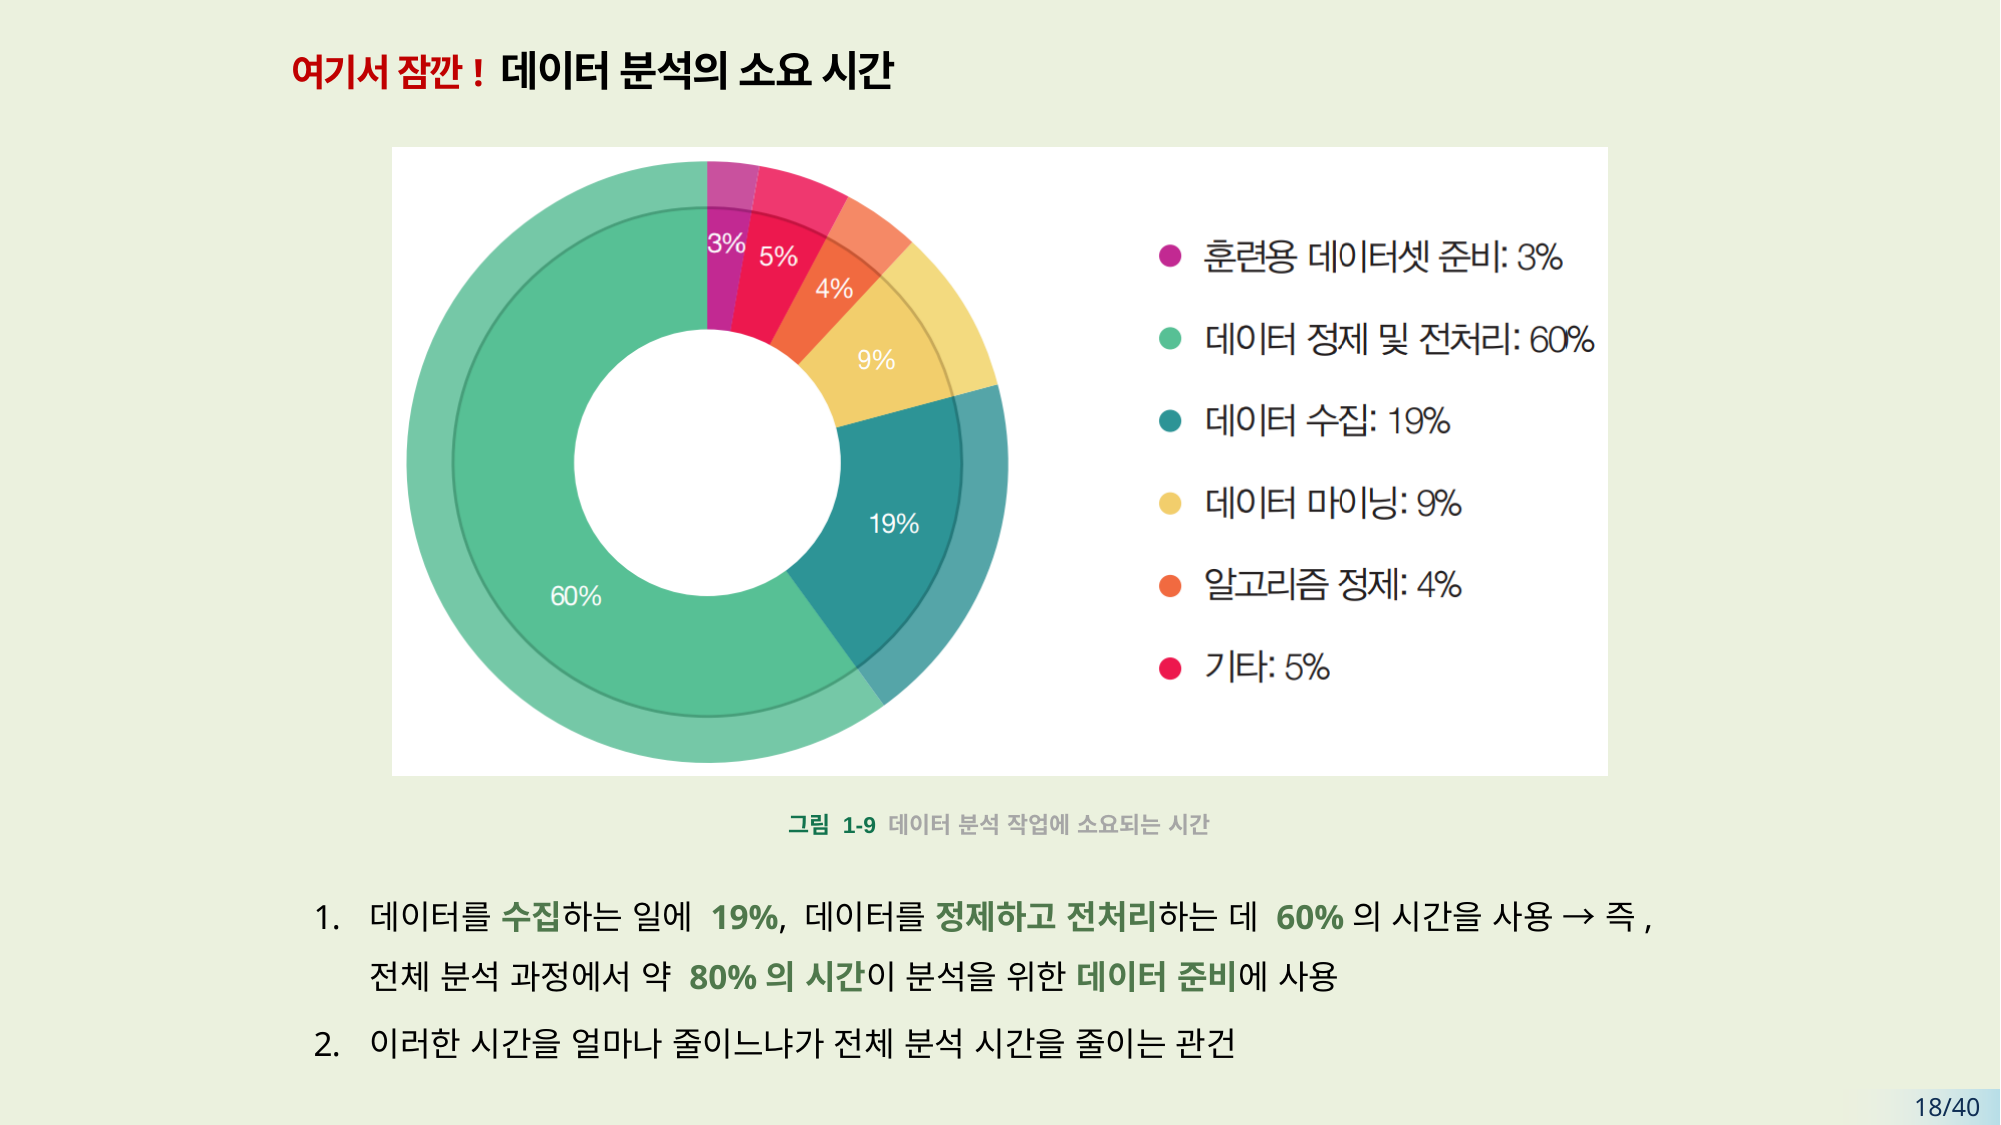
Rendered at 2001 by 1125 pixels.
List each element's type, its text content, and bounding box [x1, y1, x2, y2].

text_box 데이터를 수집하는 일에 19%, 데이터를 정제하고 전처리하는 데 60%의 시간을 사용 → 즉, 전체 분석 과정에서 약 80%의 시간이 분석을 위한 데이터 준비에 사용 이러한 시간을 얼마나 줄이느냐가 전체 분석 시간을 줄이는 관건 [298, 869, 1702, 1125]
picture [392, 147, 1608, 776]
title 여기서 잠깐! 데이터 분석의 소요 시간 [276, 30, 1554, 109]
text_box 그림 1-9 데이터 분석 작업에 소요되는 시간 [737, 784, 1262, 871]
